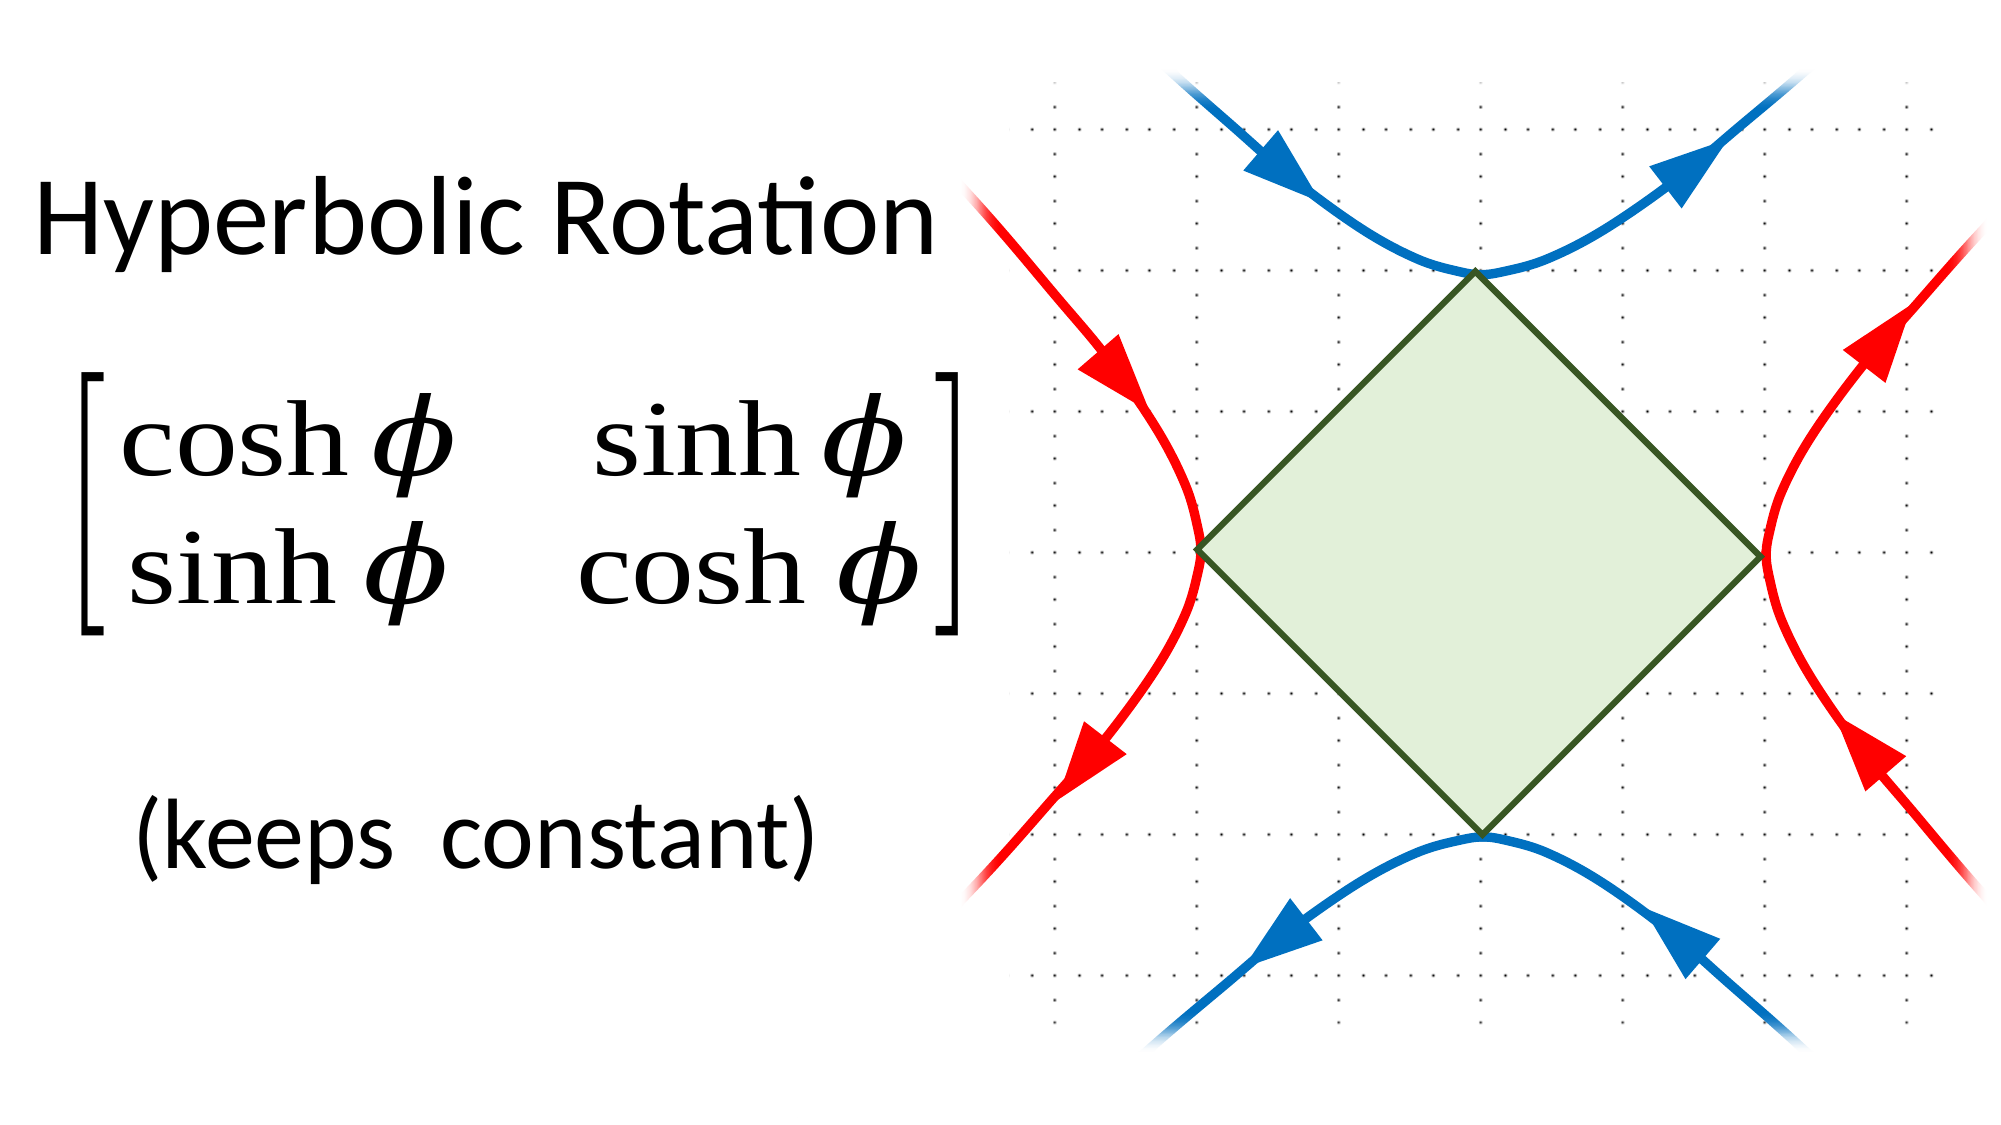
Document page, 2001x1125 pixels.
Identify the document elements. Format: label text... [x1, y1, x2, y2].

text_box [778, 0, 2000, 1125]
text_box Hyperbolic Rotation [0, 149, 778, 310]
